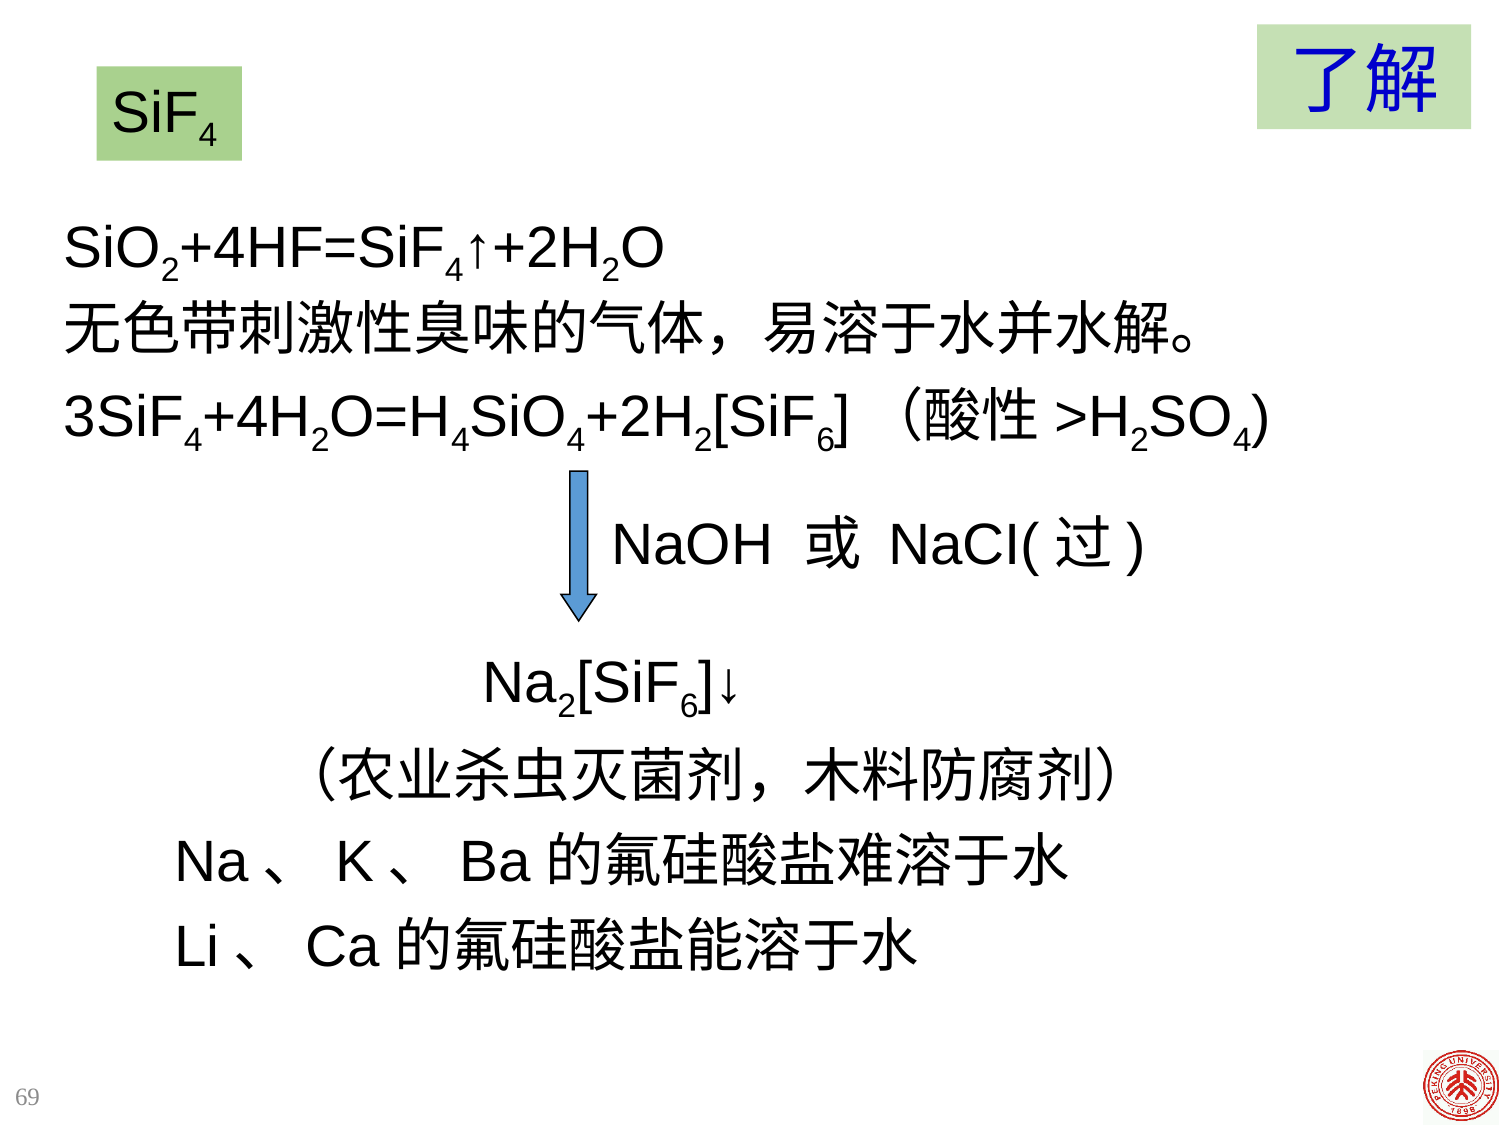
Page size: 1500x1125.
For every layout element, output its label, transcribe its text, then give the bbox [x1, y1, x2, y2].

text_box NaOH 或 NaCI(过) [596, 506, 1204, 585]
text_box 了解 [1257, 24, 1472, 130]
text_box SiF4 [96, 66, 242, 161]
text_box [560, 471, 597, 621]
text_box Na2[SiF6]↓ （农业杀虫灭菌剂，木料防腐剂） Na、K、Ba的氟硅酸盐难溶于水 Li、Ca的氟硅酸盐能溶于水 [159, 636, 1500, 985]
text_box SiO2+4HF=SiF4↑+2H2O 无色带刺激性臭味的气体，易溶于水并水解。 3SiF4+4H2O=H4SiO4+2H2[SiF6]（酸性>H2SO4) [60, 208, 1412, 480]
picture [1423, 1050, 1499, 1125]
slide_number 69 [0, 1062, 69, 1125]
